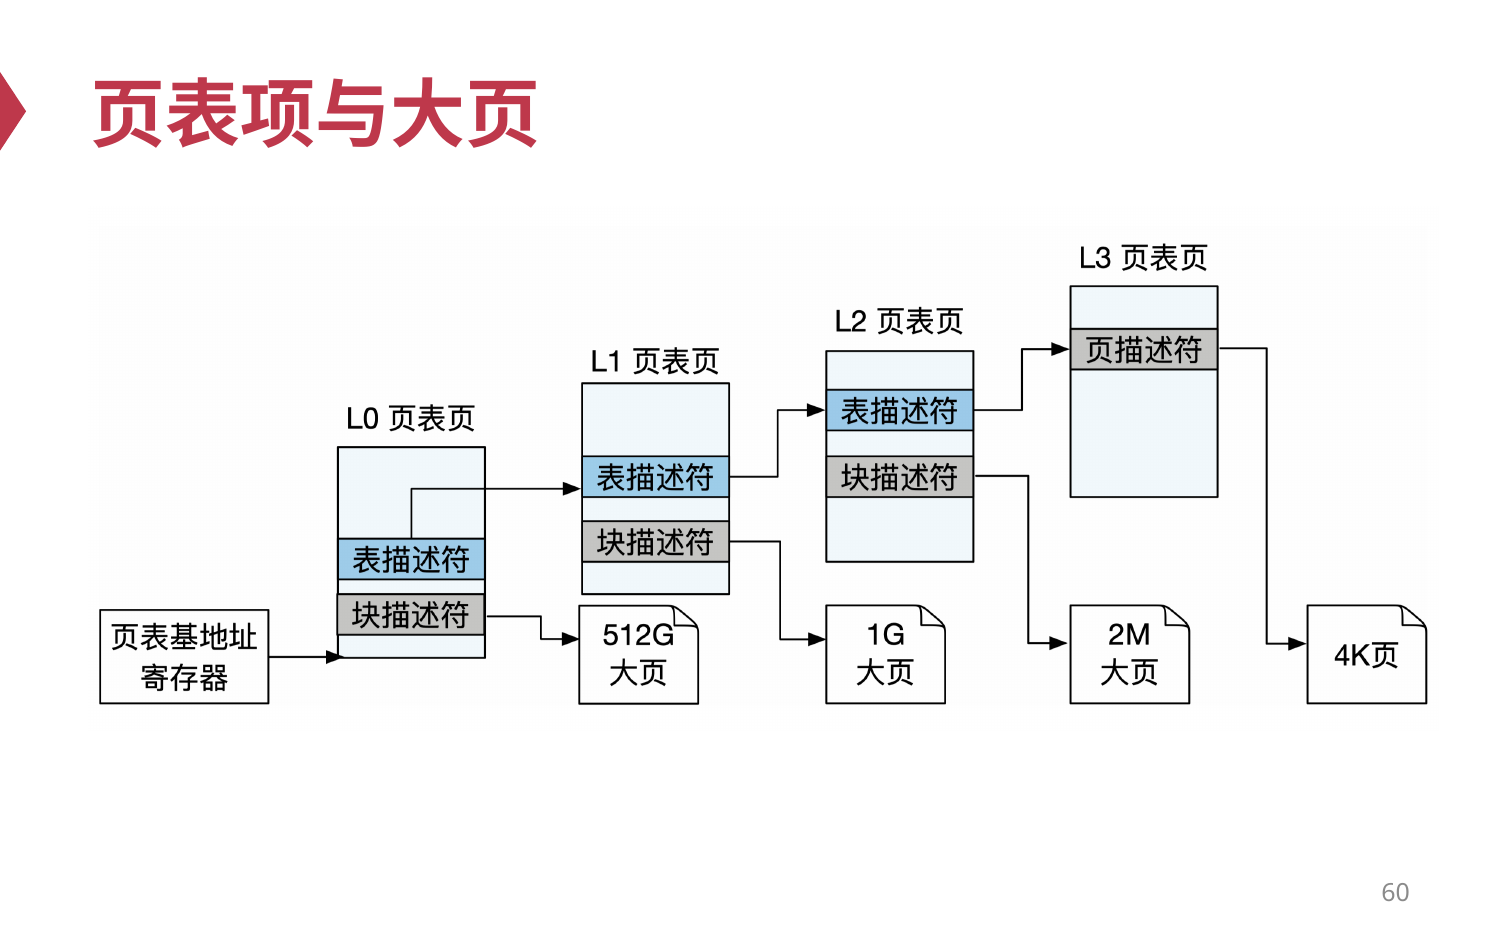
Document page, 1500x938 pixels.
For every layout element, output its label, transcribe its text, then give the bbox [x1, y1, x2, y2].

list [88, 206, 1439, 732]
title 页表项与大页 [75, 37, 1425, 186]
slide_number 60 [1074, 868, 1425, 919]
